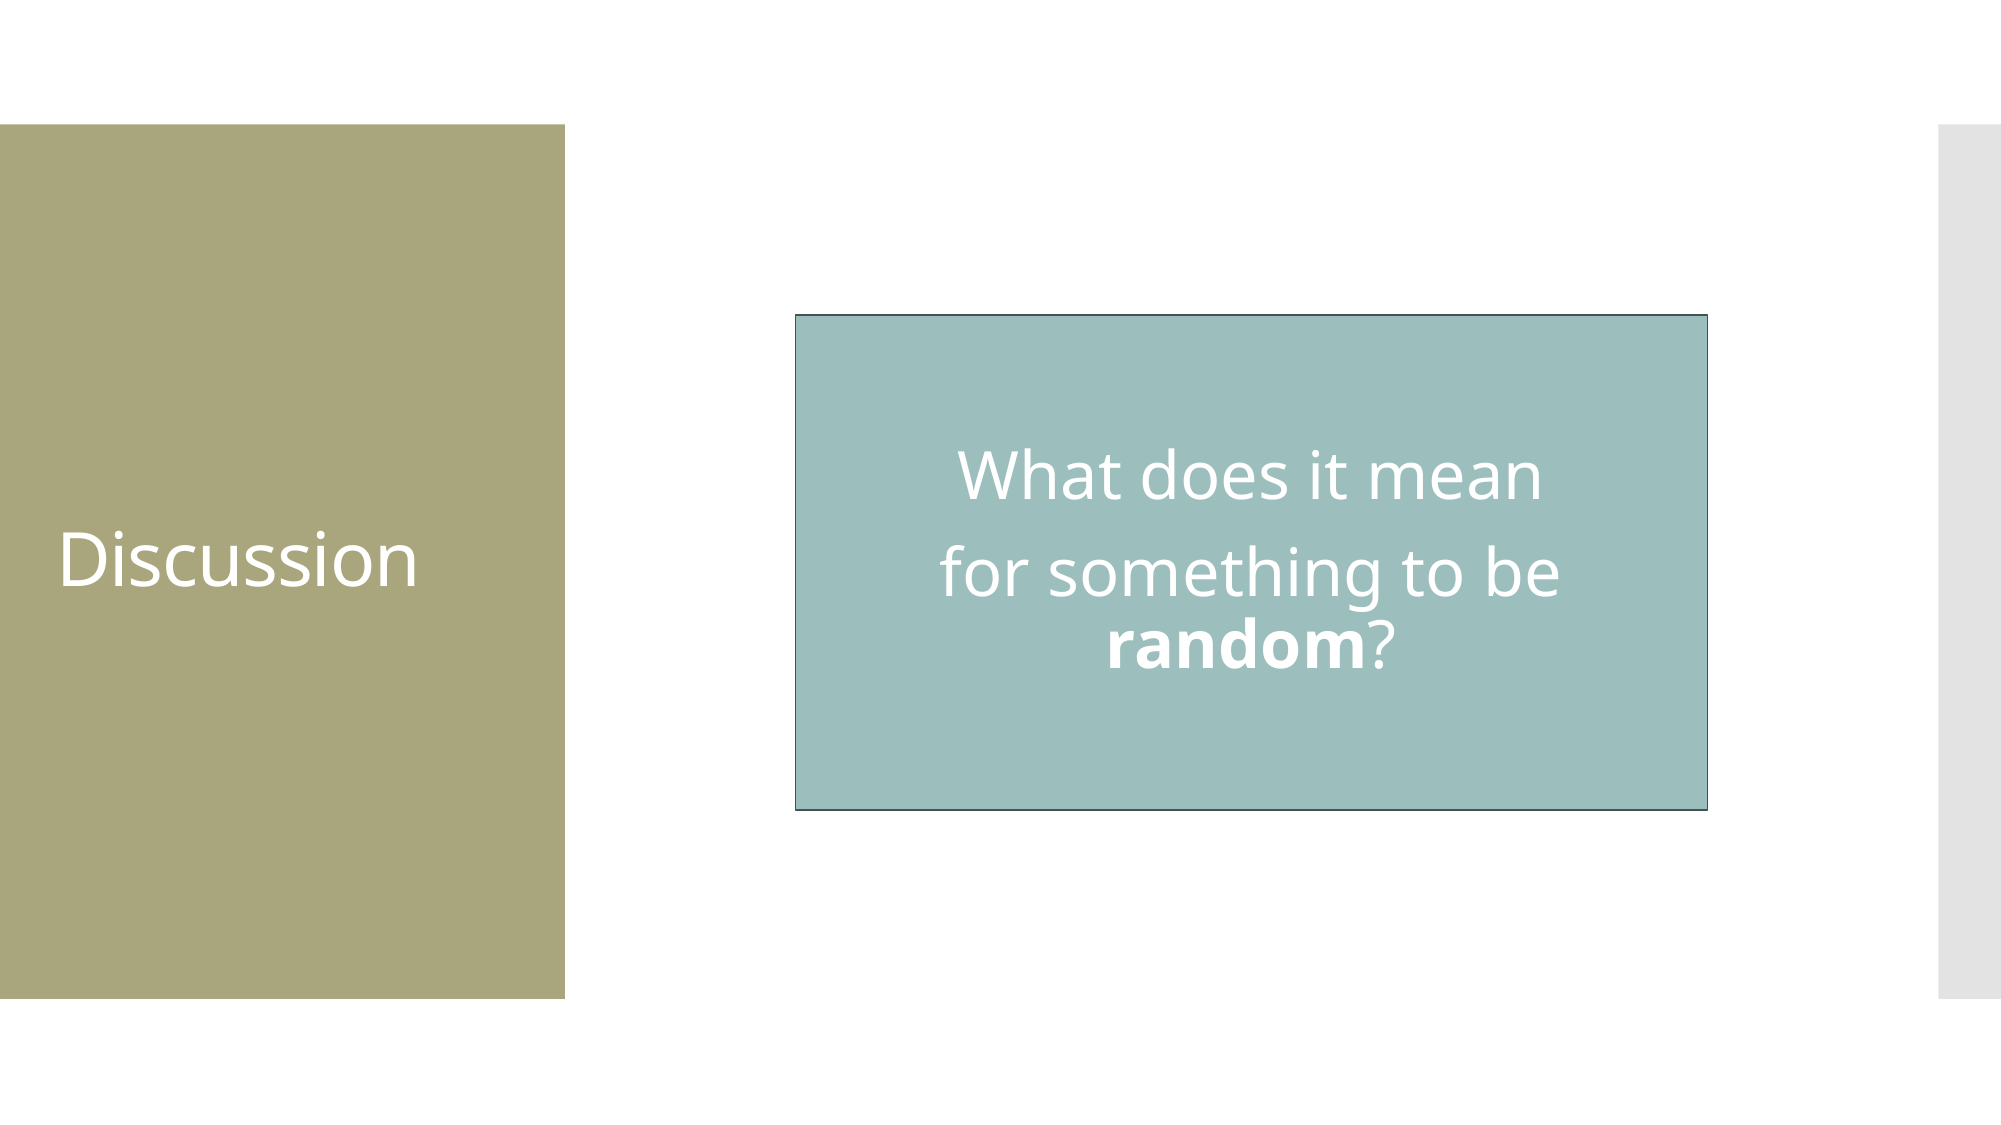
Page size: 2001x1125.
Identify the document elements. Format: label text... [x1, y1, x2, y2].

list What does it mean for something to be random? [795, 314, 1708, 811]
title Discussion [41, 184, 525, 940]
